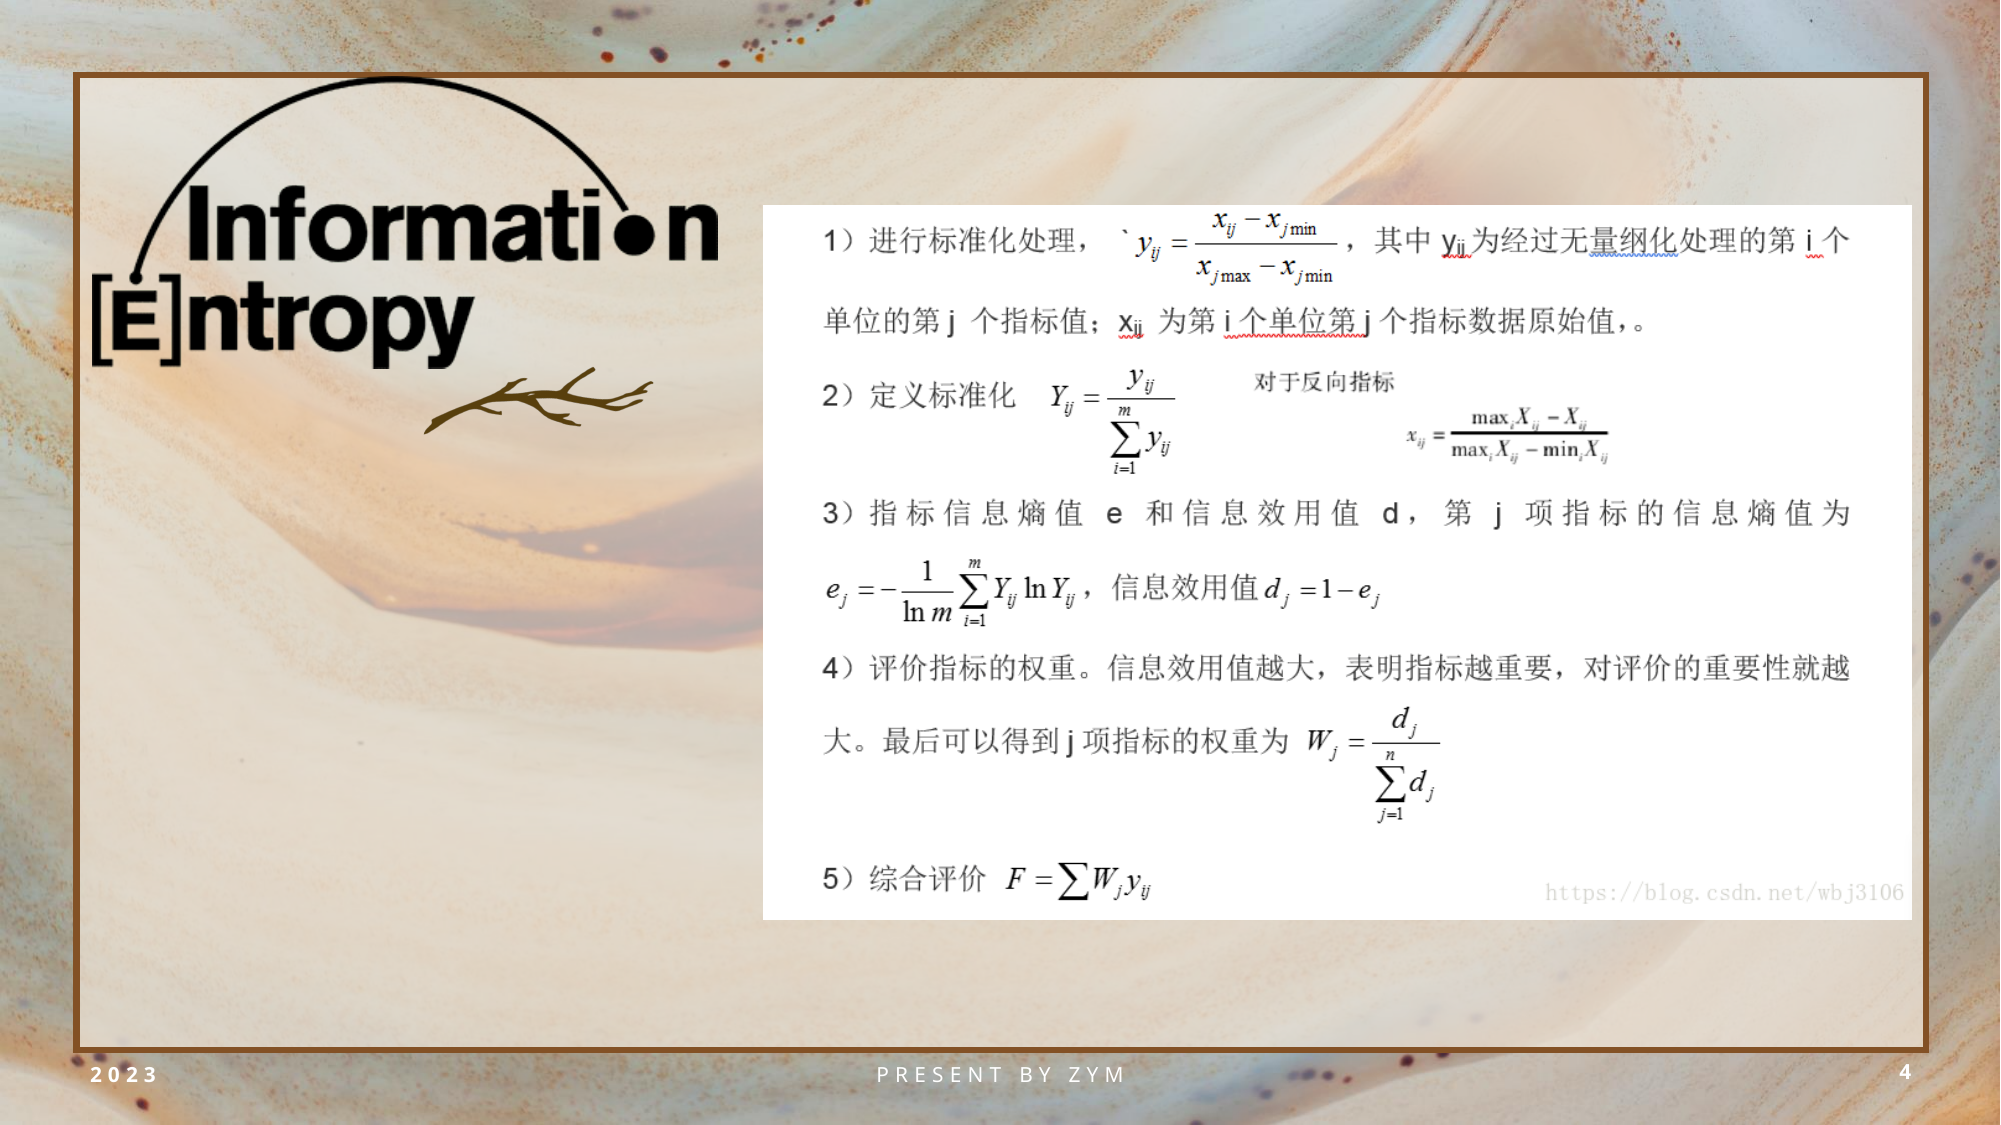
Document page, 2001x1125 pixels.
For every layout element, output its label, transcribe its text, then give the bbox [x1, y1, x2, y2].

picture [0, 0, 2000, 1125]
footer PRESENT BY ZYM [662, 1064, 1338, 1095]
slide_number 4 [1476, 1064, 1926, 1095]
slide_number 2023 [75, 1064, 525, 1095]
